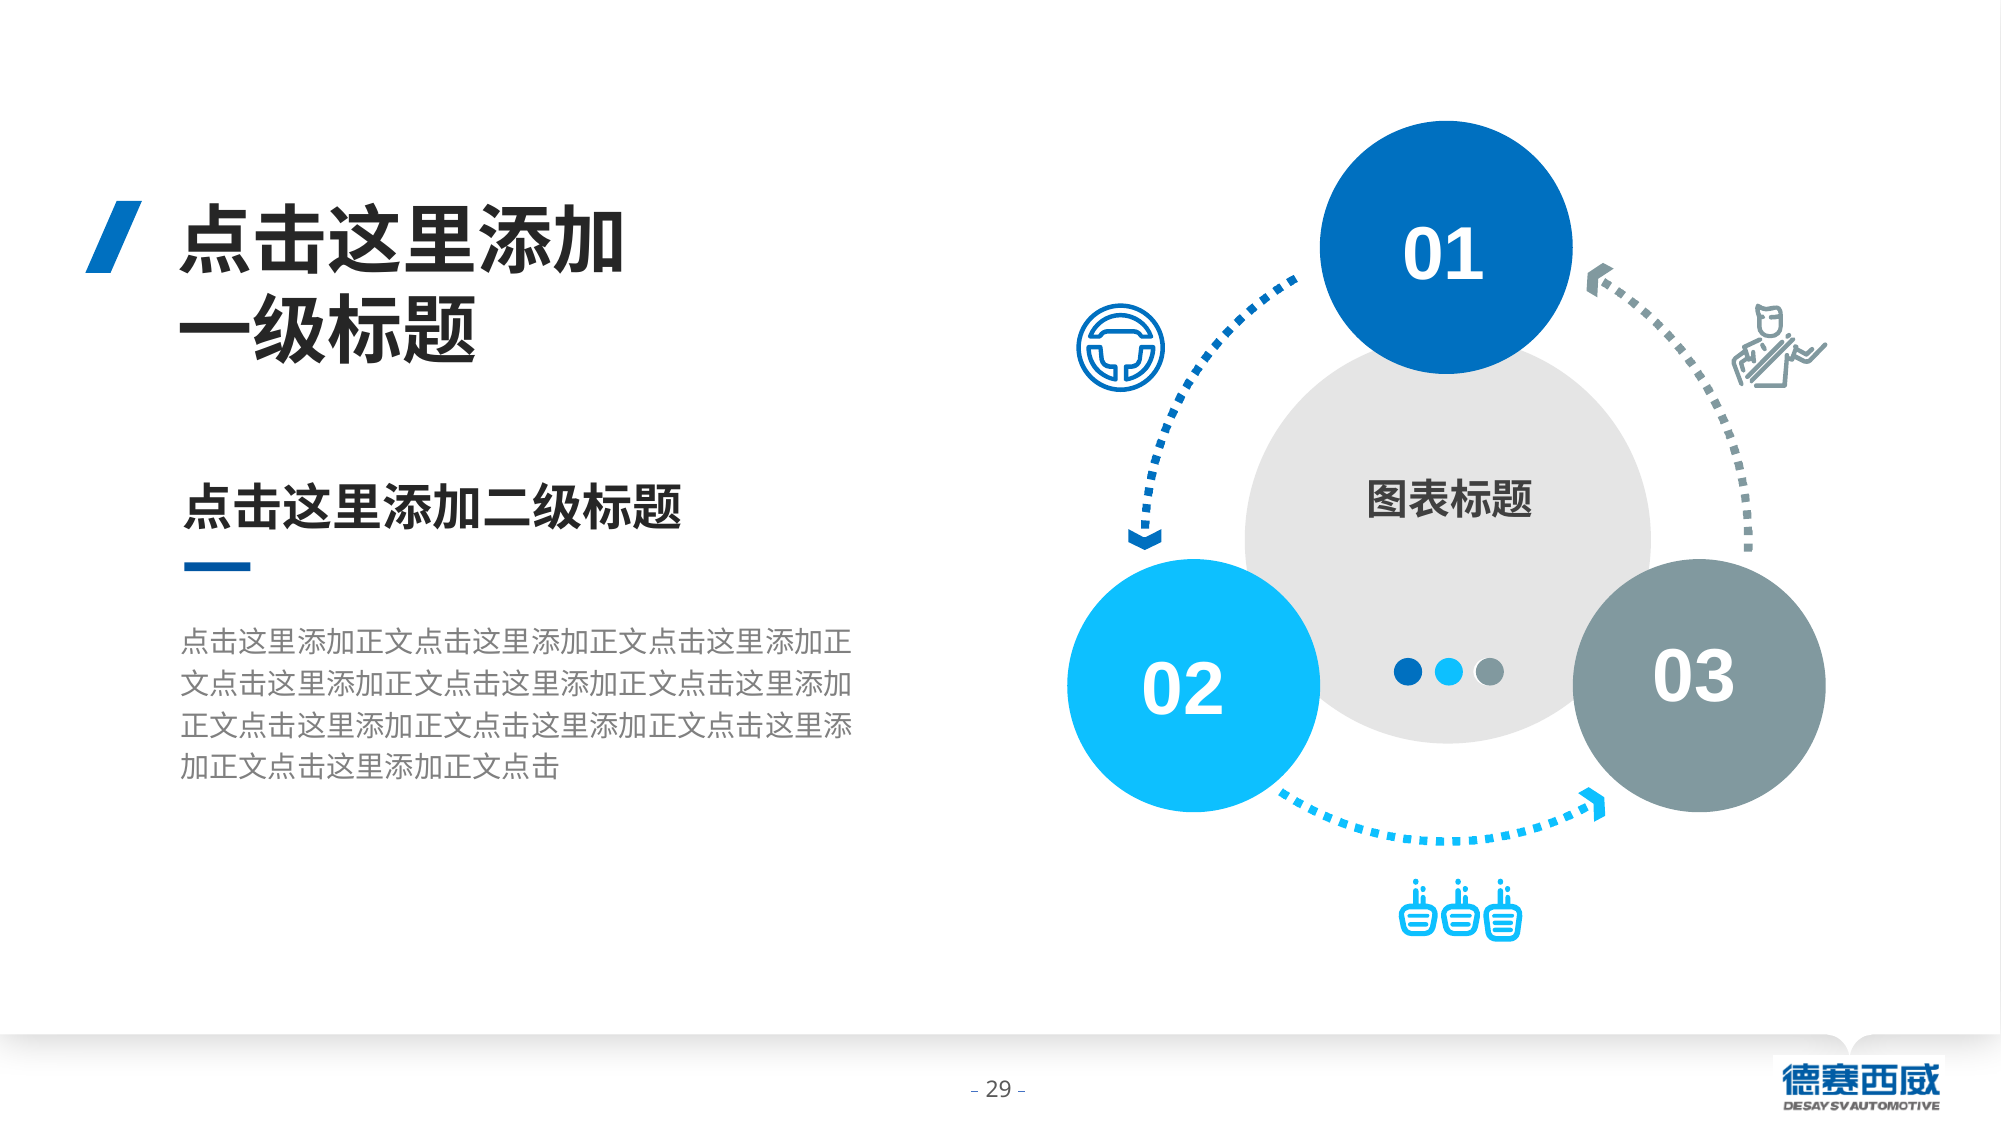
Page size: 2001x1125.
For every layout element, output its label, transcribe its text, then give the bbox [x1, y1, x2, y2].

text_box 点击这里添加正文点击这里添加正文点击这里添加正文点击这里添加正文点击这里添加正文点击这里添加正文点击这里添加正文点击这里添加正文点击这里添加正文点击这里添加正文点击 [165, 609, 888, 791]
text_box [1067, 120, 1828, 942]
text_box 点击这里添加二级标题 [168, 495, 698, 543]
picture [1773, 1055, 1945, 1121]
text_box [183, 561, 251, 572]
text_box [85, 184, 876, 495]
